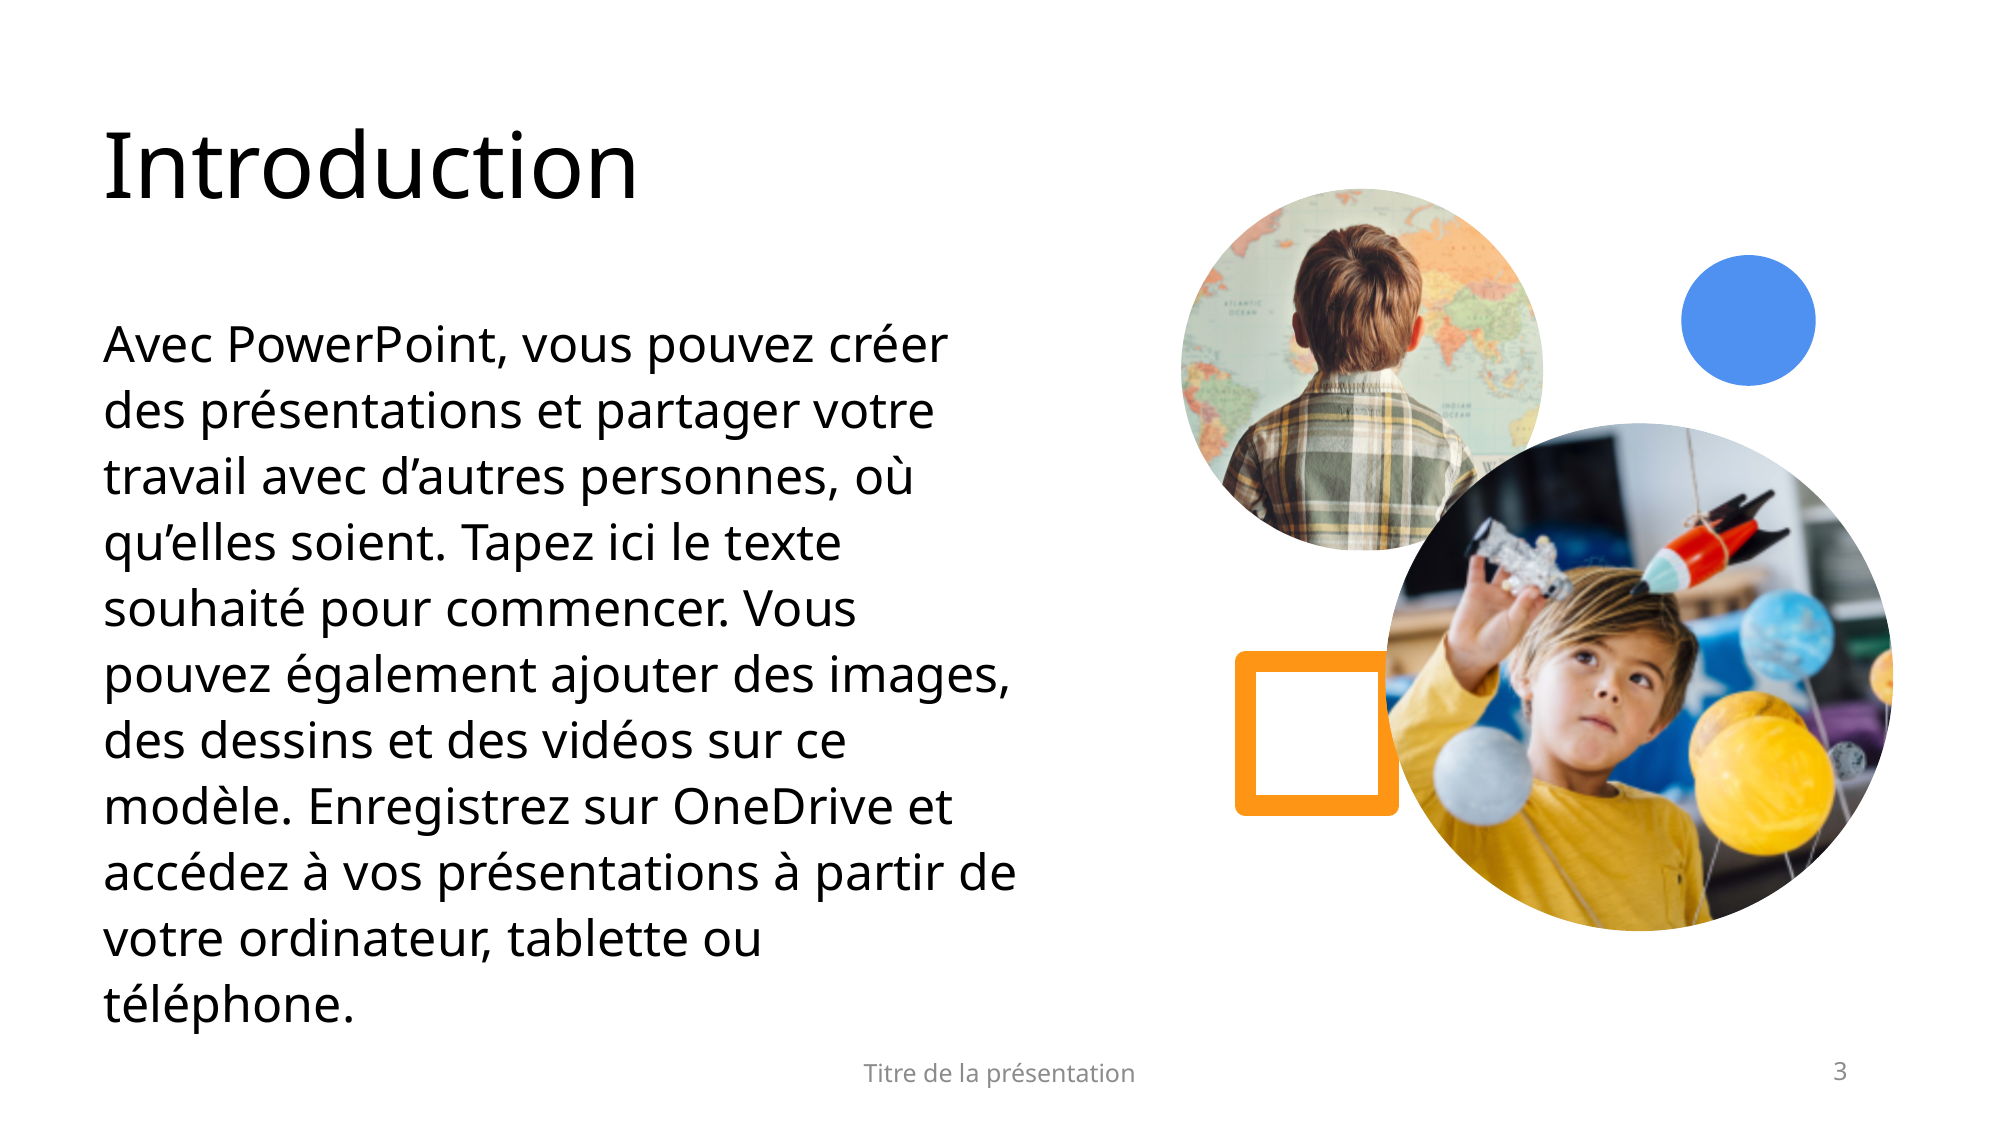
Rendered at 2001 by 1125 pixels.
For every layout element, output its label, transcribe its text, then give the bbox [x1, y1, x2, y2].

footer Titre de la présentation [662, 1042, 1338, 1103]
title Introduction [88, 59, 1041, 278]
picture [1181, 188, 1894, 932]
slide_number 3 [1412, 1042, 1863, 1103]
list Avec PowerPoint, vous pouvez créer des présentations et partager votre travail avec d’autres personnes, où qu’elles soient. Tapez ici le texte souhaité pour commencer. Vous pouvez également ajouter des images, des dessins et des vidéos sur ce modèle. Enregistrez sur OneDrive et accédez à vos présentations à partir de votre ordinateur, tablette ou téléphone. [88, 299, 1041, 1014]
